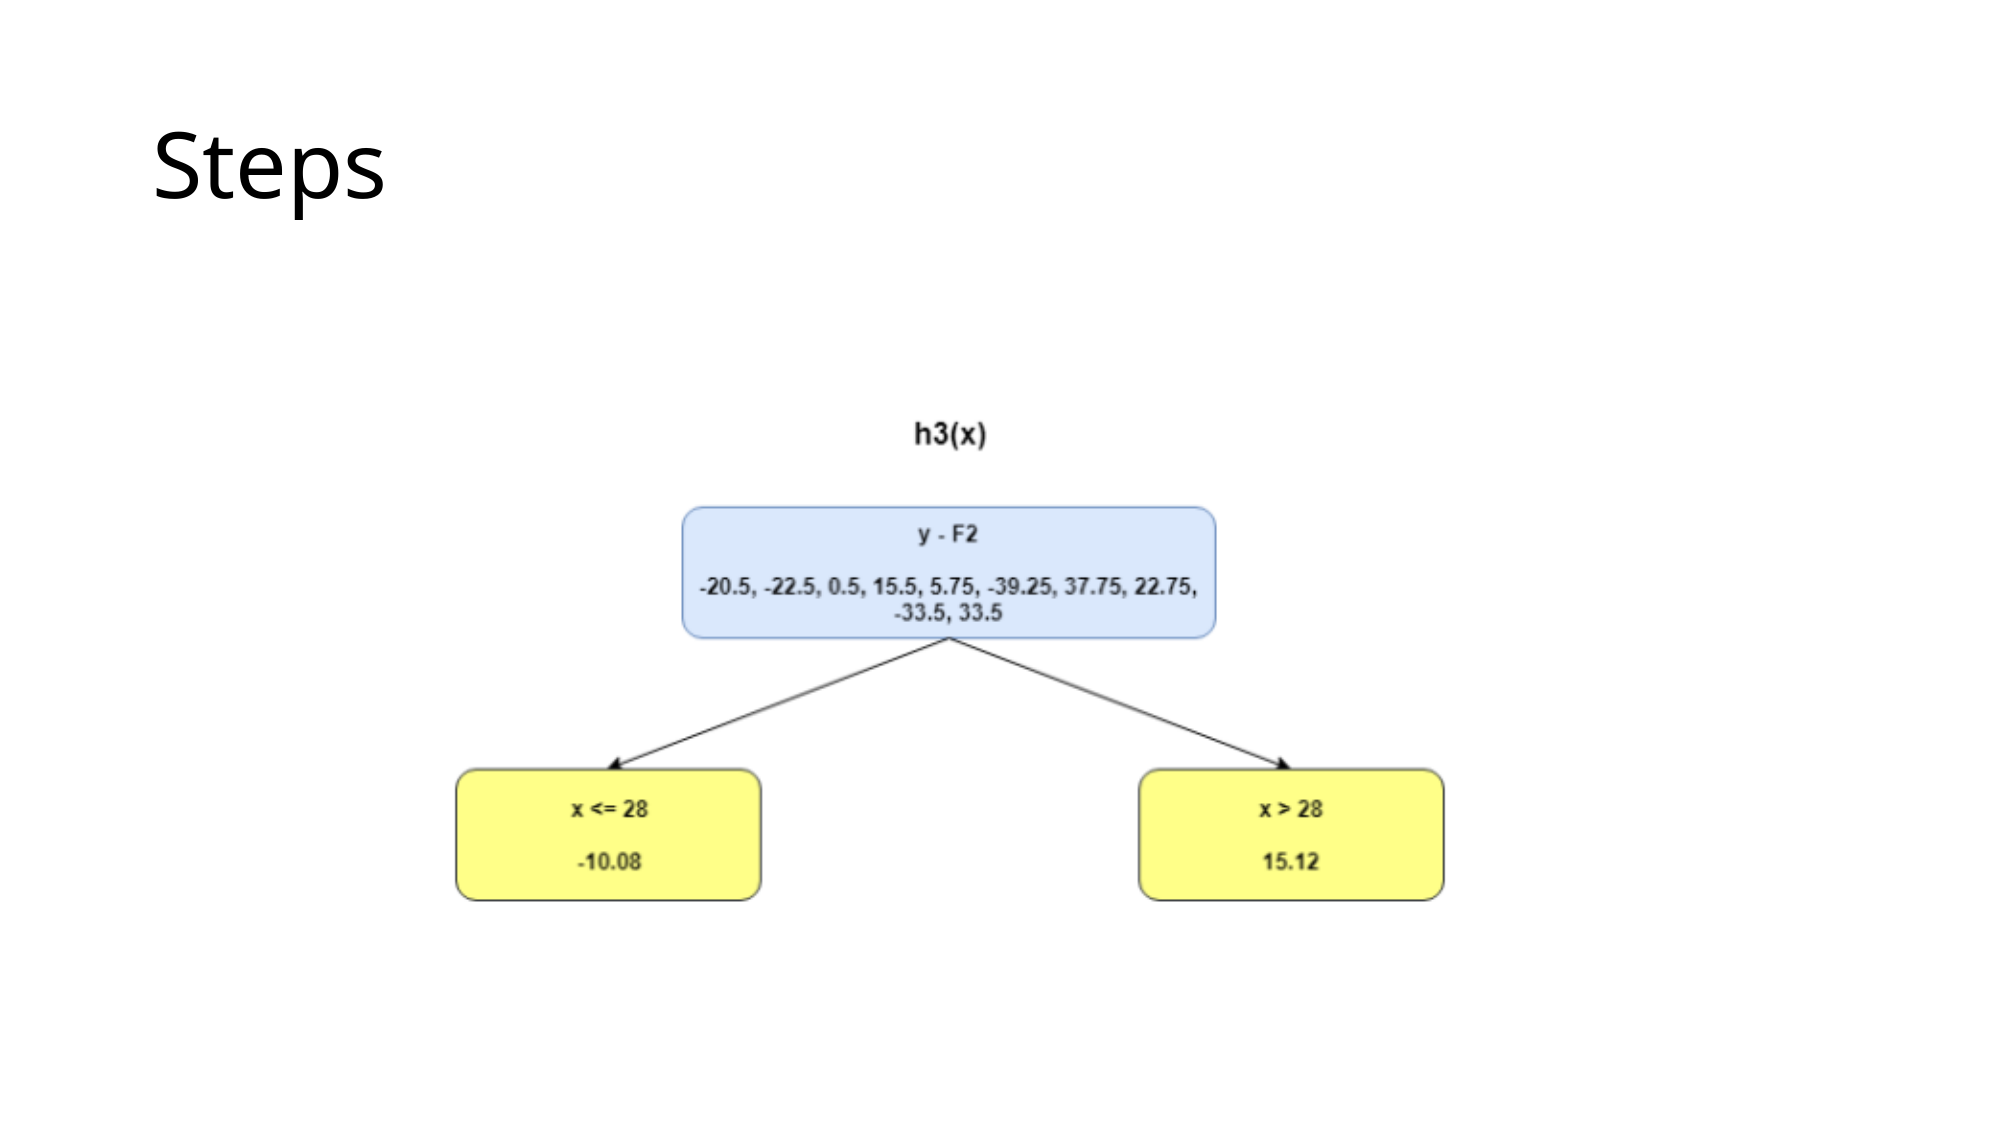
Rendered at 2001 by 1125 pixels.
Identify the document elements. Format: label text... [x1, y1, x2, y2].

title Steps [137, 59, 1863, 278]
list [379, 390, 1520, 944]
